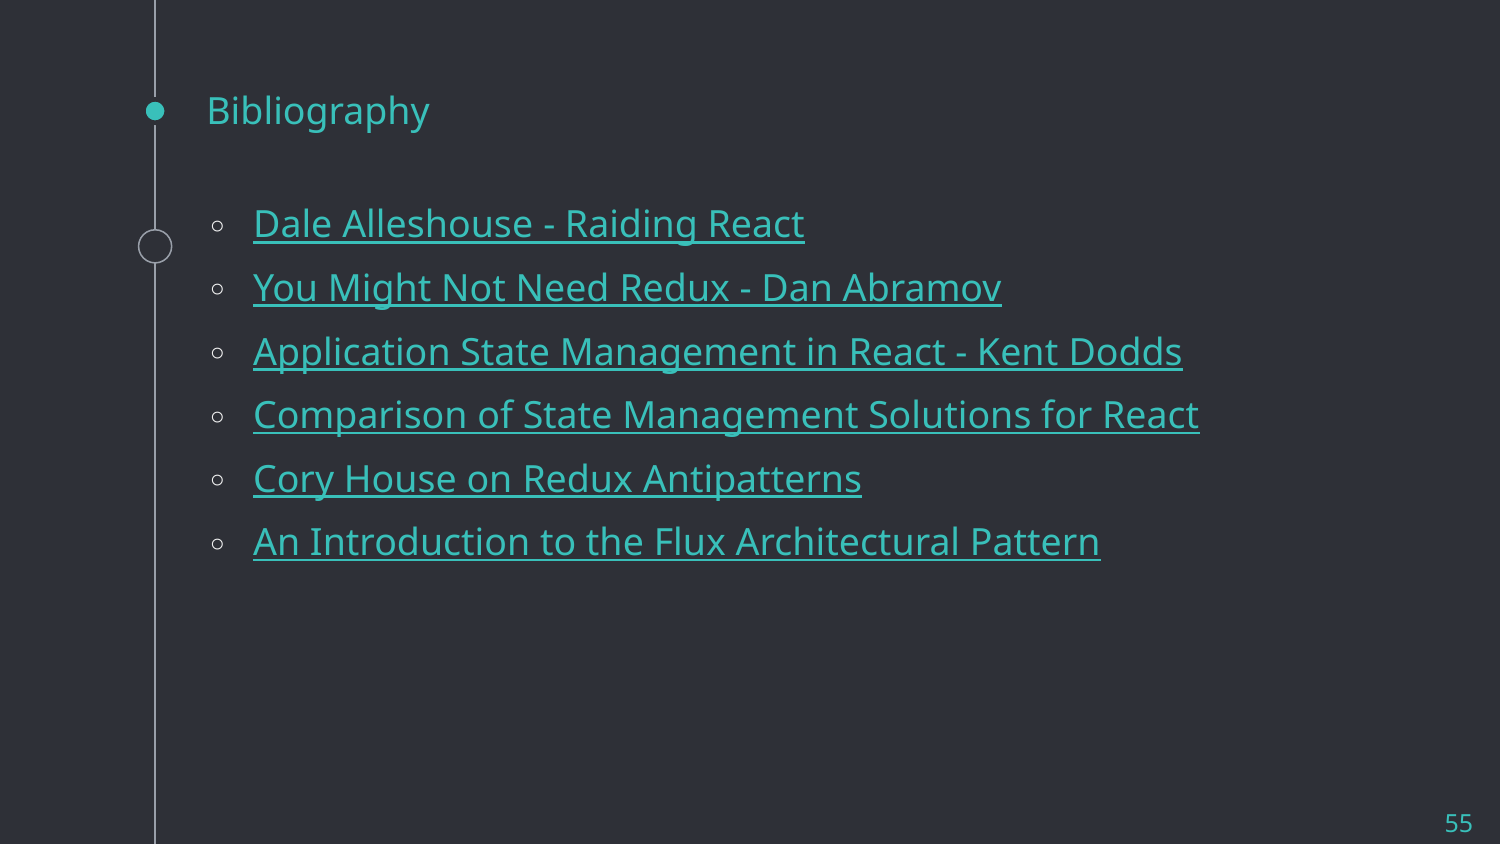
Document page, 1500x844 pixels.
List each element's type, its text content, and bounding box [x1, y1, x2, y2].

list Dale Alleshouse - Raiding React You Might Not Need Redux - Dan Abramov Application State Management in React - Kent Dodds Comparison of State Management Solutions for React Cory House on Redux Antipatterns An Introduction to the Flux Architectural Pattern [191, 185, 1317, 797]
title Bibliography [191, 90, 1317, 147]
slide_number 55 [1398, 792, 1489, 844]
